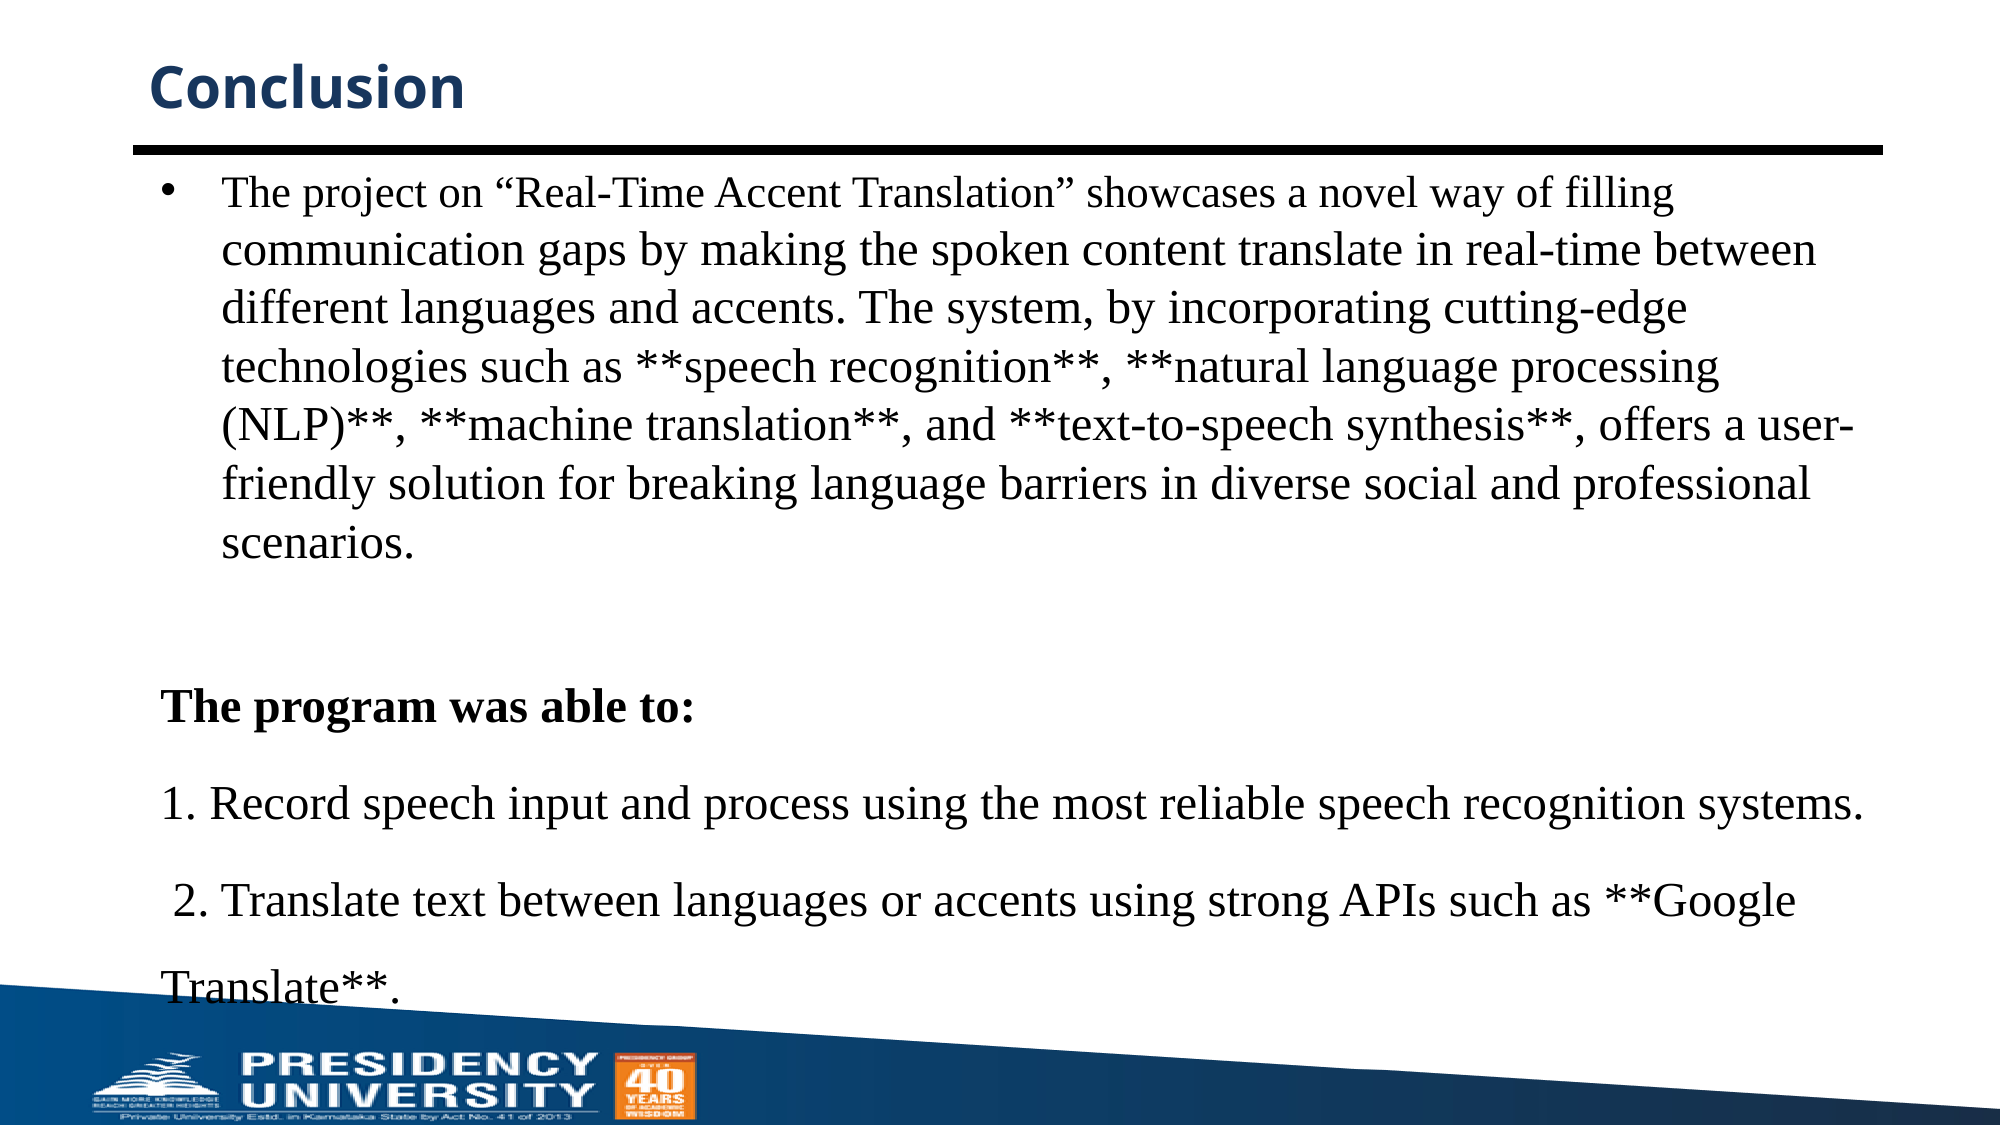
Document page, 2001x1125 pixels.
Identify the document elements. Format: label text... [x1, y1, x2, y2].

list The project on “Real-Time Accent Translation” showcases a novel way of filling communication gaps by making the spoken content translate in real-time between different languages and accents. The system, by incorporating cutting-edge technologies such as **speech recognition**, **natural language processing (NLP)**, **machine translation**, and **text-to-speech synthesis**, offers a user-friendly solution for breaking language barriers in diverse social and professional scenarios. The program was able to: 1. Record speech input and process using the most reliable speech recognition systems. 2. Translate text between languages or accents using strong APIs such as **Google Translate**. [133, 154, 1884, 1026]
picture [0, 982, 2000, 1125]
title Conclusion [133, 45, 1884, 125]
